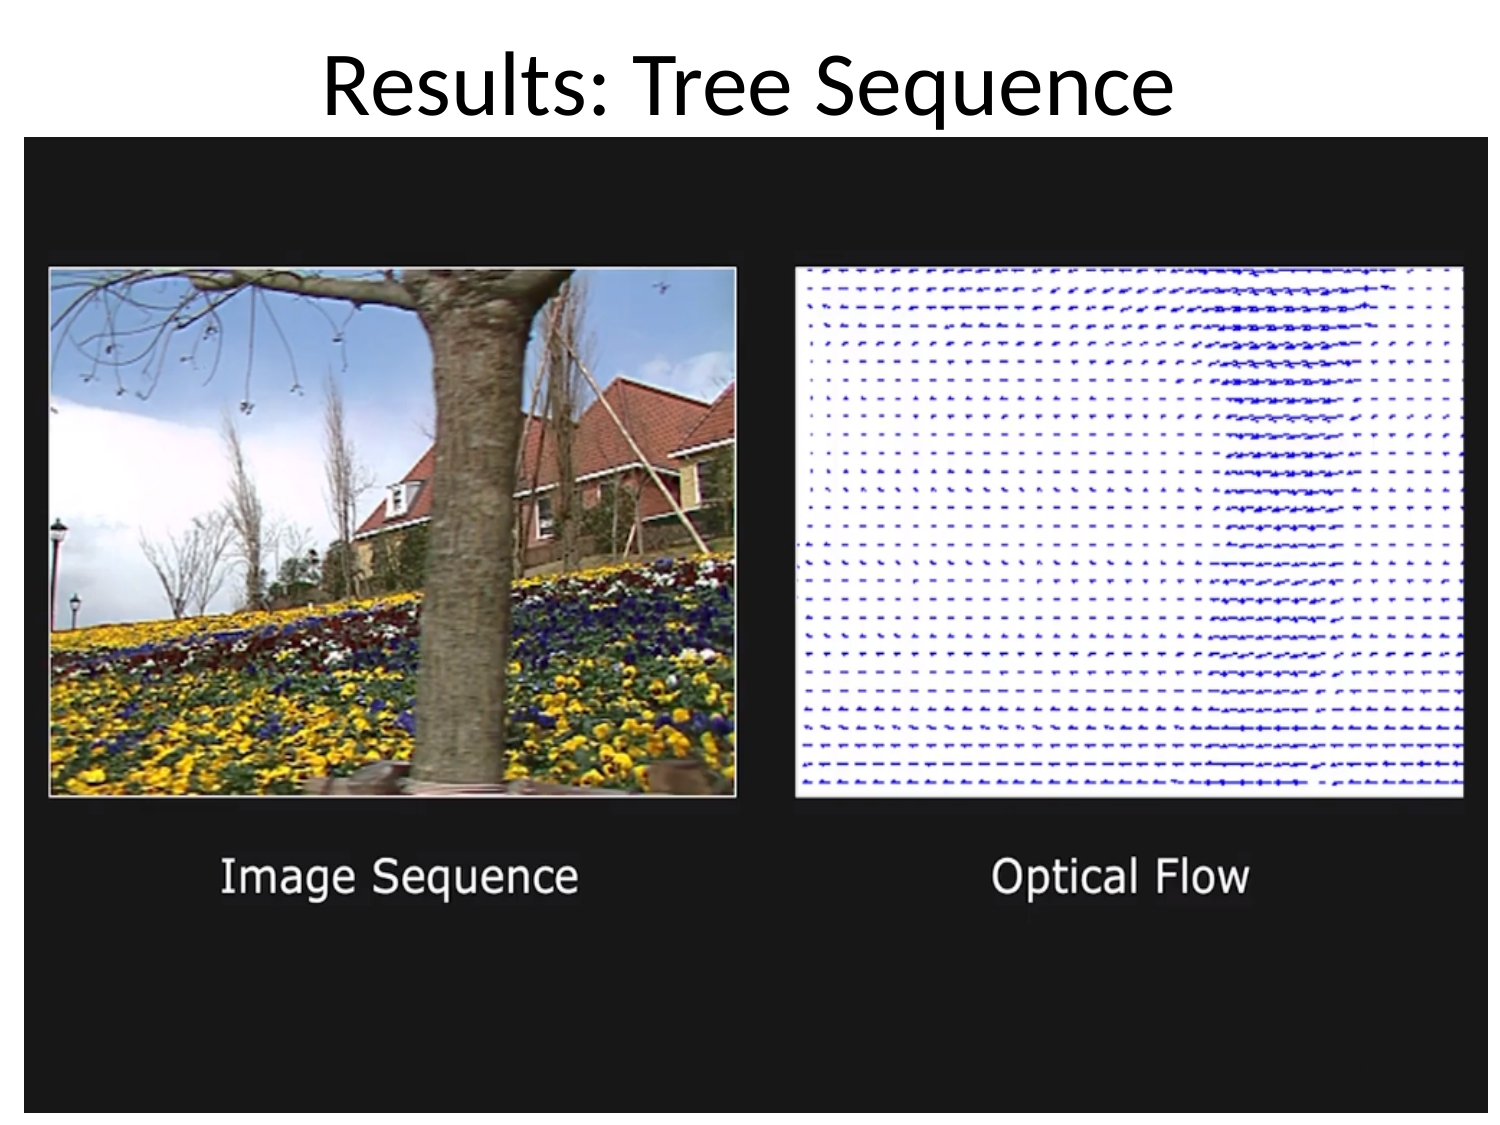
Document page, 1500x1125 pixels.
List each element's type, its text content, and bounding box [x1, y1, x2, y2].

title Results: Tree Sequence [12, 7, 1488, 150]
picture [24, 137, 1488, 1113]
